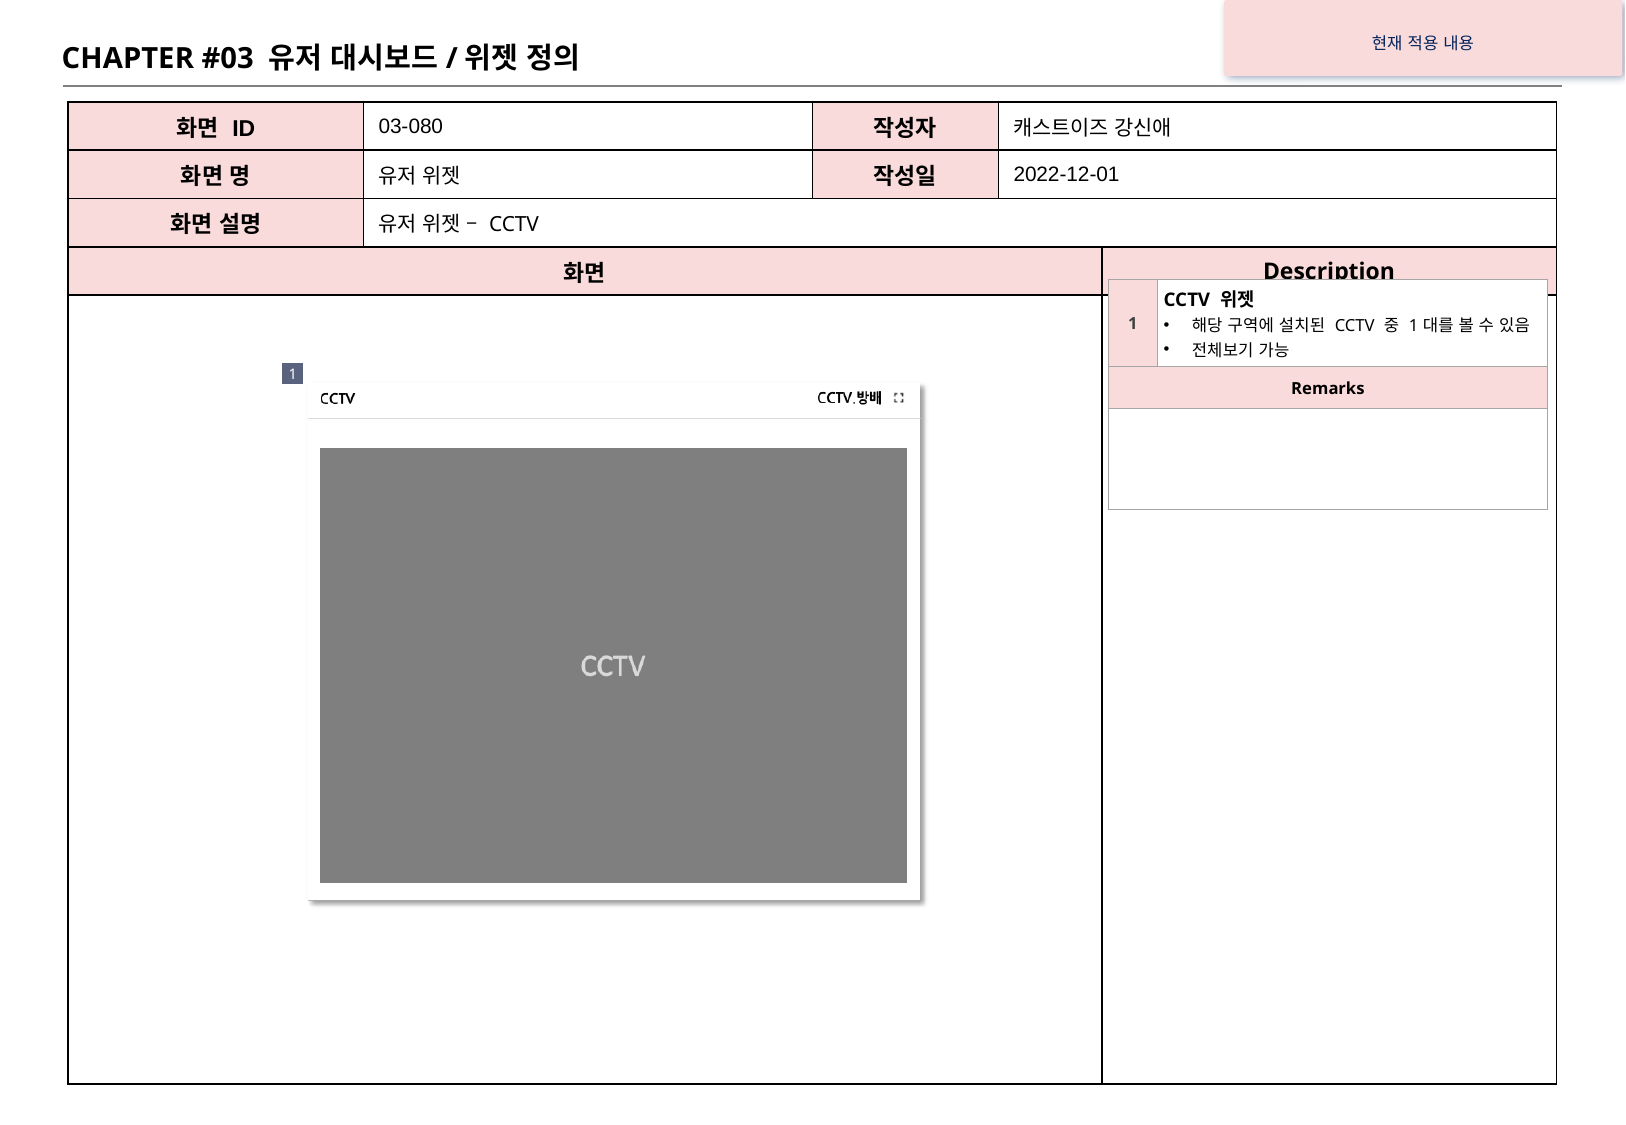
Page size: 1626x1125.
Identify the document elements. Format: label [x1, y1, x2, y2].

text_box [1221, 0, 1625, 78]
text_box [279, 360, 307, 387]
table_header [999, 103, 1556, 149]
table_header [69, 111, 363, 149]
picture [304, 379, 931, 913]
table_cell [69, 248, 1101, 294]
table_cell [1109, 367, 1547, 408]
table_cell [1103, 296, 1556, 1083]
table_cell [999, 151, 1556, 198]
table_cell [364, 199, 1556, 246]
table_header [1109, 280, 1157, 366]
table_cell [69, 199, 363, 246]
table_cell [69, 151, 363, 198]
table_cell [1103, 248, 1556, 294]
table_cell [1109, 409, 1547, 509]
table_header [1158, 280, 1547, 366]
table_header [813, 111, 998, 149]
title [46, 2, 1096, 111]
table_cell [364, 151, 812, 198]
table_cell [69, 296, 1101, 1083]
table_cell [813, 151, 998, 198]
table_header [364, 111, 812, 149]
